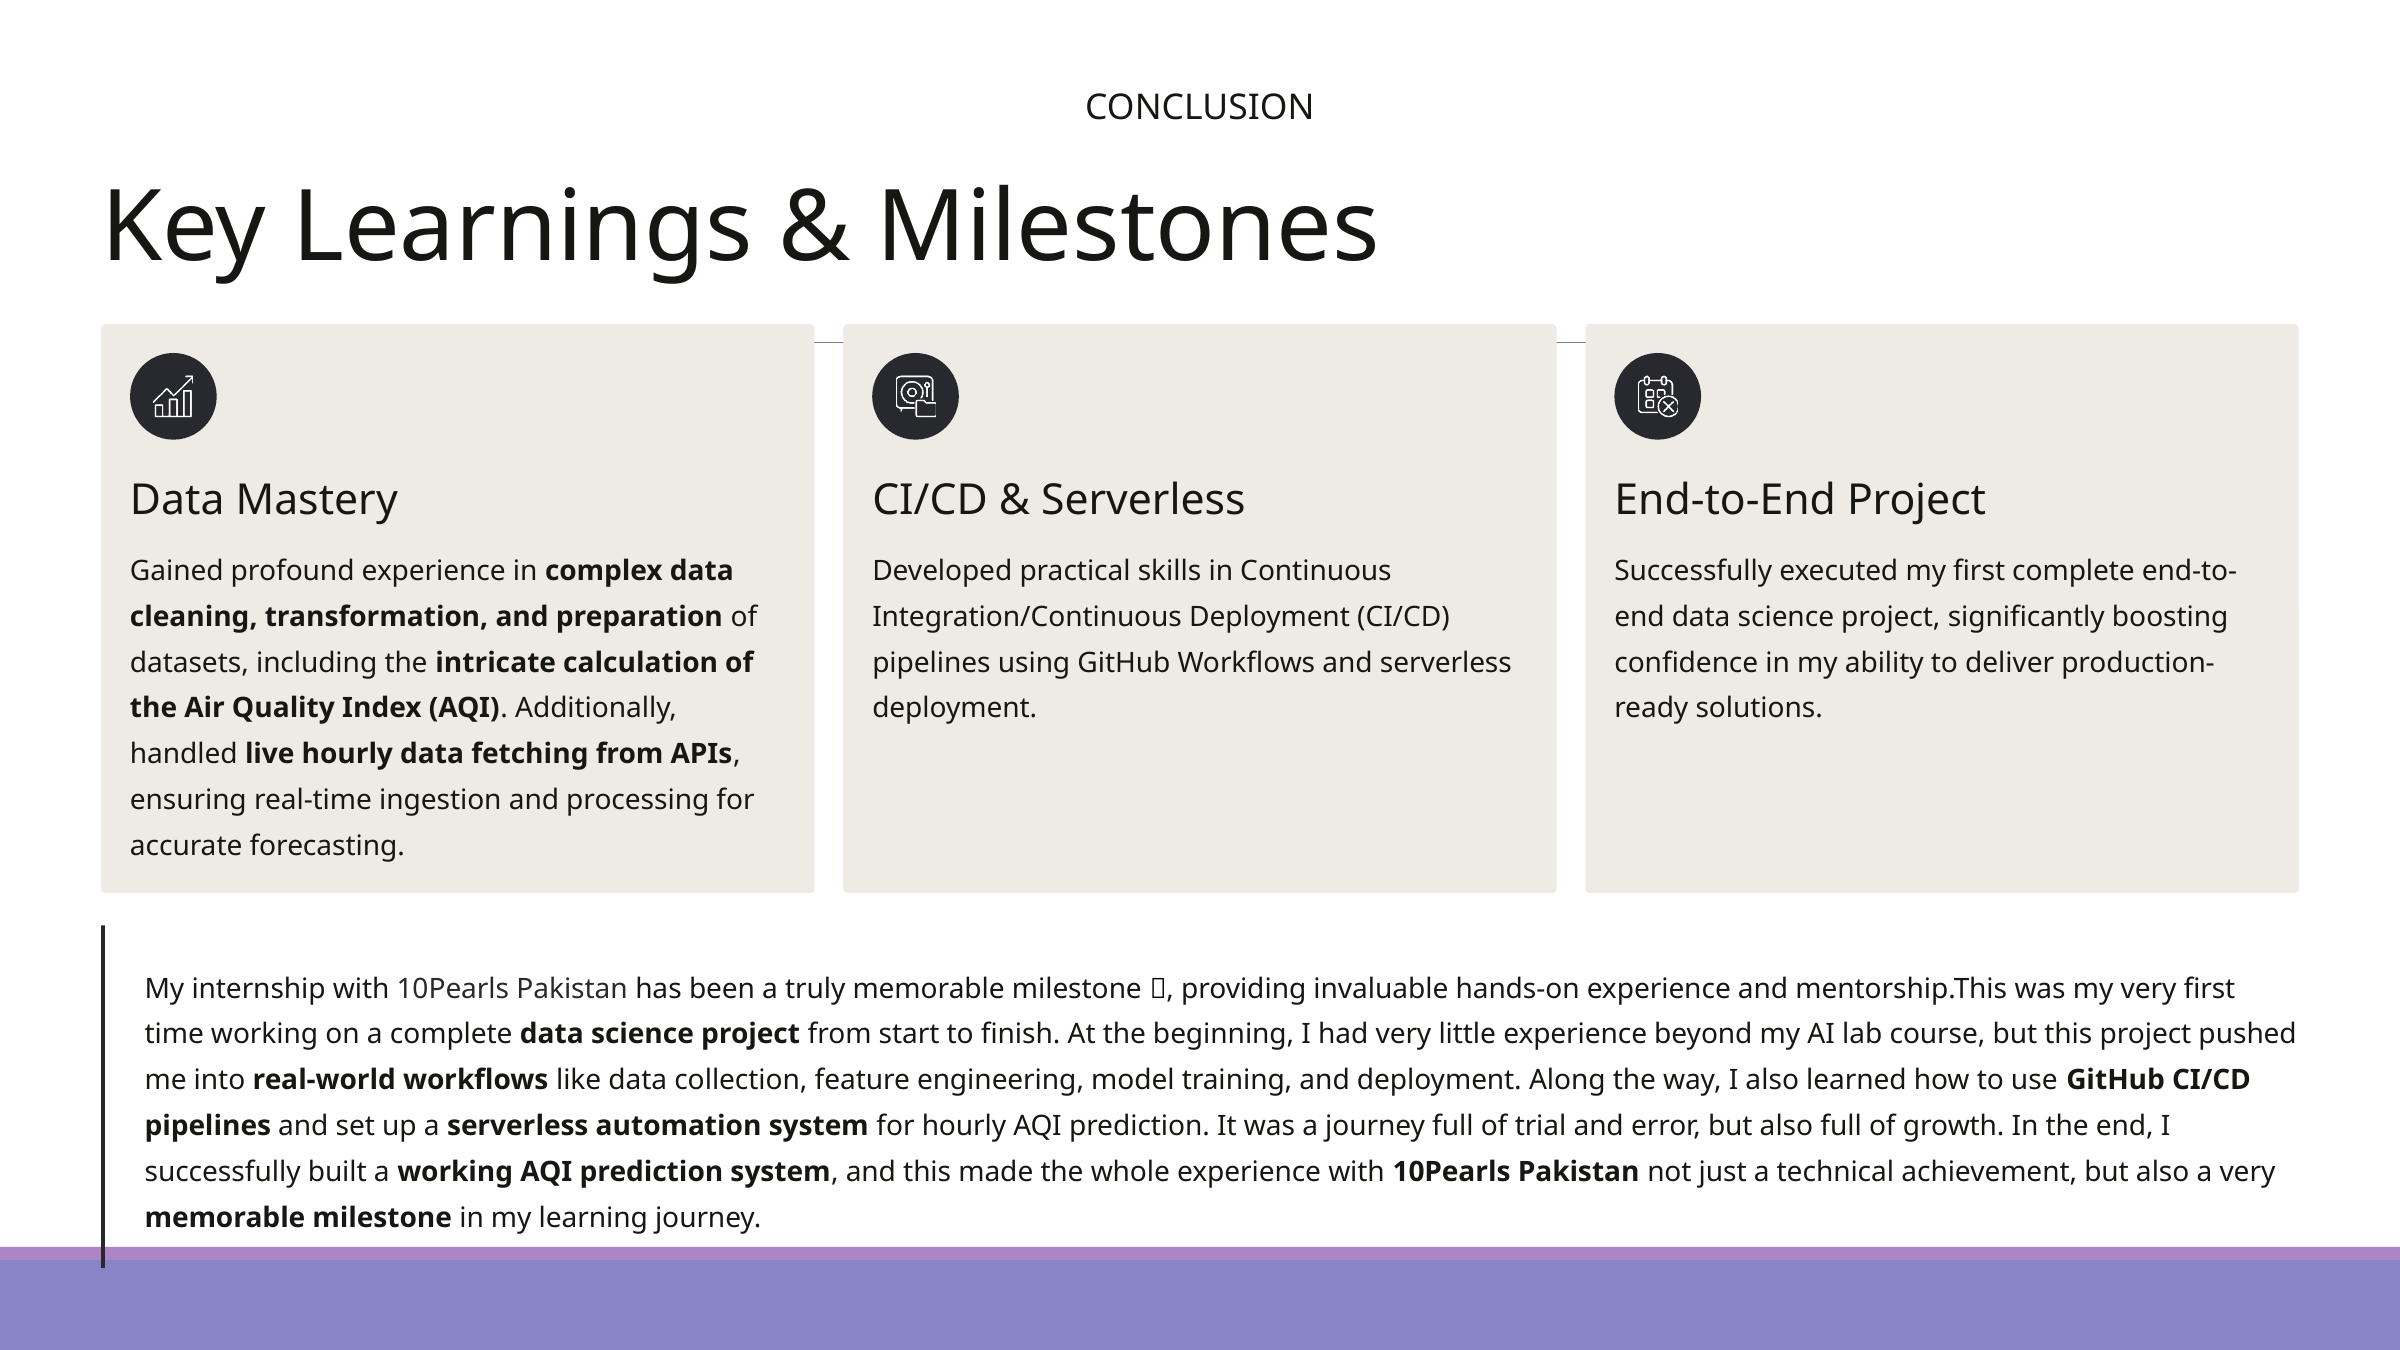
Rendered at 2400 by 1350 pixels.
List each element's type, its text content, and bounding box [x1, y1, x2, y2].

text_box [872, 352, 959, 440]
text_box Gained profound experience in complex data cleaning, transformation, and preparation of datasets, including the intricate calculation of the Air Quality Index (AQI). Additionally, handled live hourly data fetching from APIs, ensuring real-time ingestion and processing for accurate forecasting. [130, 540, 786, 864]
text_box CI/CD & Serverless [872, 468, 1306, 523]
picture [895, 371, 936, 422]
picture [1637, 371, 1678, 422]
text_box Data Mastery [130, 468, 564, 523]
text_box [101, 324, 815, 893]
text_box Key Learnings & Milestones [101, 156, 1381, 281]
text_box [843, 324, 1557, 893]
text_box End-to-End Project [1614, 468, 2049, 523]
text_box Developed practical skills in Continuous Integration/Continuous Deployment (CI/CD) pipelines using GitHub Workflows and serverless deployment. [872, 540, 1528, 726]
text_box [130, 352, 217, 440]
text_box [101, 925, 105, 1268]
text_box [1585, 324, 2299, 893]
picture [153, 371, 194, 422]
text_box Successfully executed my first complete end-to-end data science project, significantly boosting confidence in my ability to deliver production-ready solutions. [1614, 540, 2270, 726]
text_box My internship with 10Pearls Pakistan has been a truly memorable milestone 🎯, providing invaluable hands-on experience and mentorship.This was my very first time working on a complete data science project from start to finish. At the beginning, I had very little experience beyond my AI lab course, but this project pushed me into real-world workflows like data collection, feature engineering, model training, and deployment. Along the way, I also learned how to use GitHub CI/CD pipelines and set up a serverless automation system for hourly AQI prediction. It was a journey full of trial and error, but also full of growth. In the end, I successfully built a working AQI prediction system, and this made the whole experience with 10Pearls Pakistan not just a technical achievement, but also a very memorable milestone in my learning journey. [144, 957, 2299, 1236]
text_box CONCLUSION [1019, 82, 1381, 128]
text_box [1614, 352, 1702, 440]
